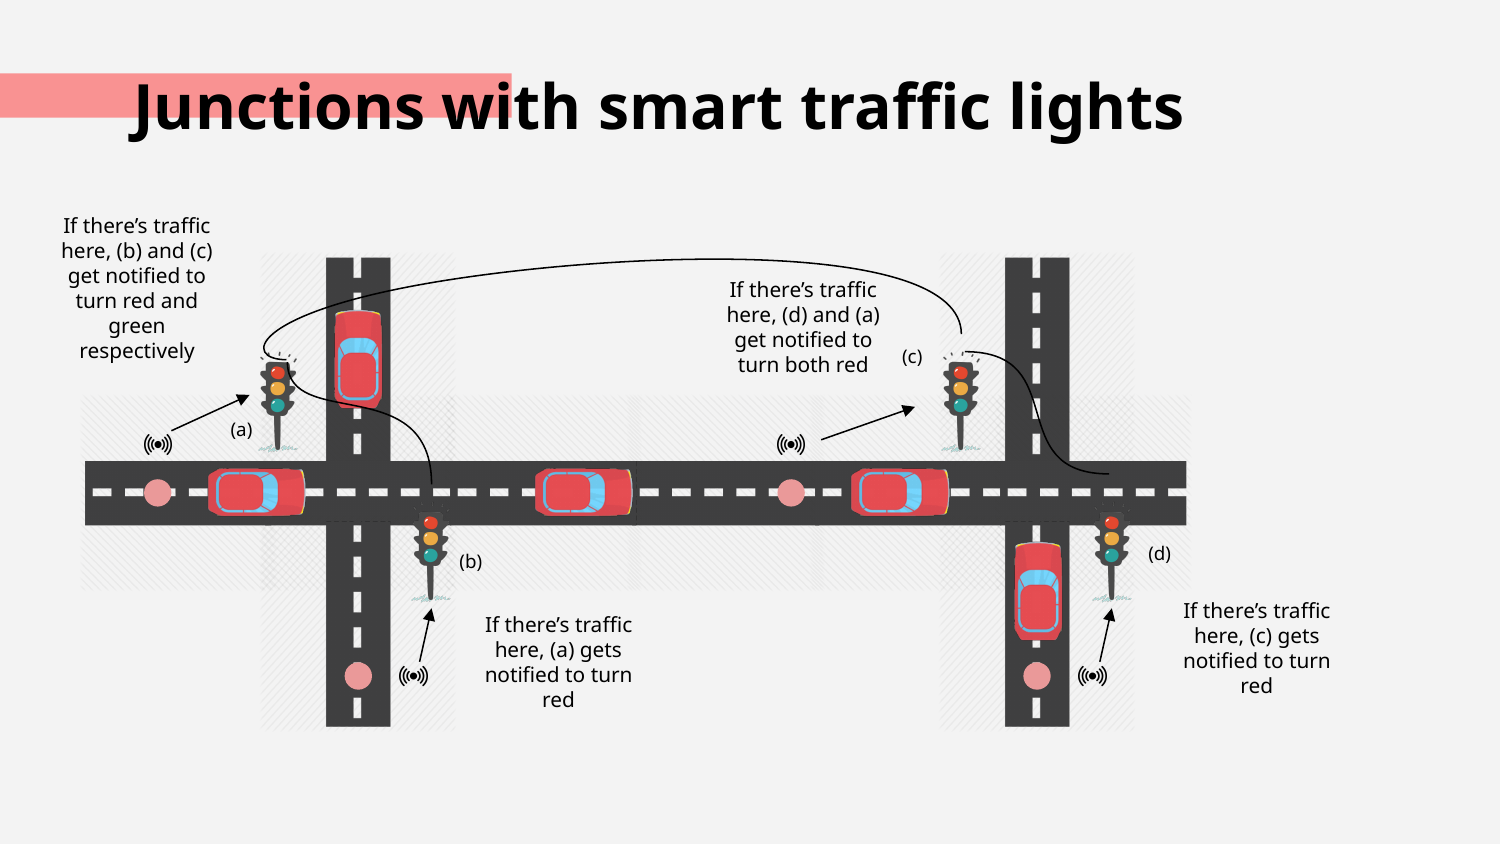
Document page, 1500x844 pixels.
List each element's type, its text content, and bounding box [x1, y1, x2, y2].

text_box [171, 394, 250, 431]
subtitle If there’s traffic here, (d) and (a) get notified to turn both red [699, 261, 907, 392]
subtitle If there’s traffic here, (c) gets notified to turn red [1153, 582, 1361, 707]
title Junctions with smart traffic lights [641, 33, 1265, 158]
subtitle If there’s traffic here, (b) and (c) get notified to turn red and green respectively [33, 198, 241, 380]
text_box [964, 351, 1110, 475]
text_box [0, 73, 118, 118]
subtitle If there’s traffic here, (a) gets notified to turn red [462, 600, 663, 721]
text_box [1099, 607, 1113, 662]
picture [79, 250, 610, 734]
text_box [610, 9, 637, 685]
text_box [820, 406, 916, 440]
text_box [419, 607, 432, 662]
title Junctions with smart traffic lights [118, 33, 605, 158]
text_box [287, 361, 432, 485]
picture [637, 250, 1192, 734]
